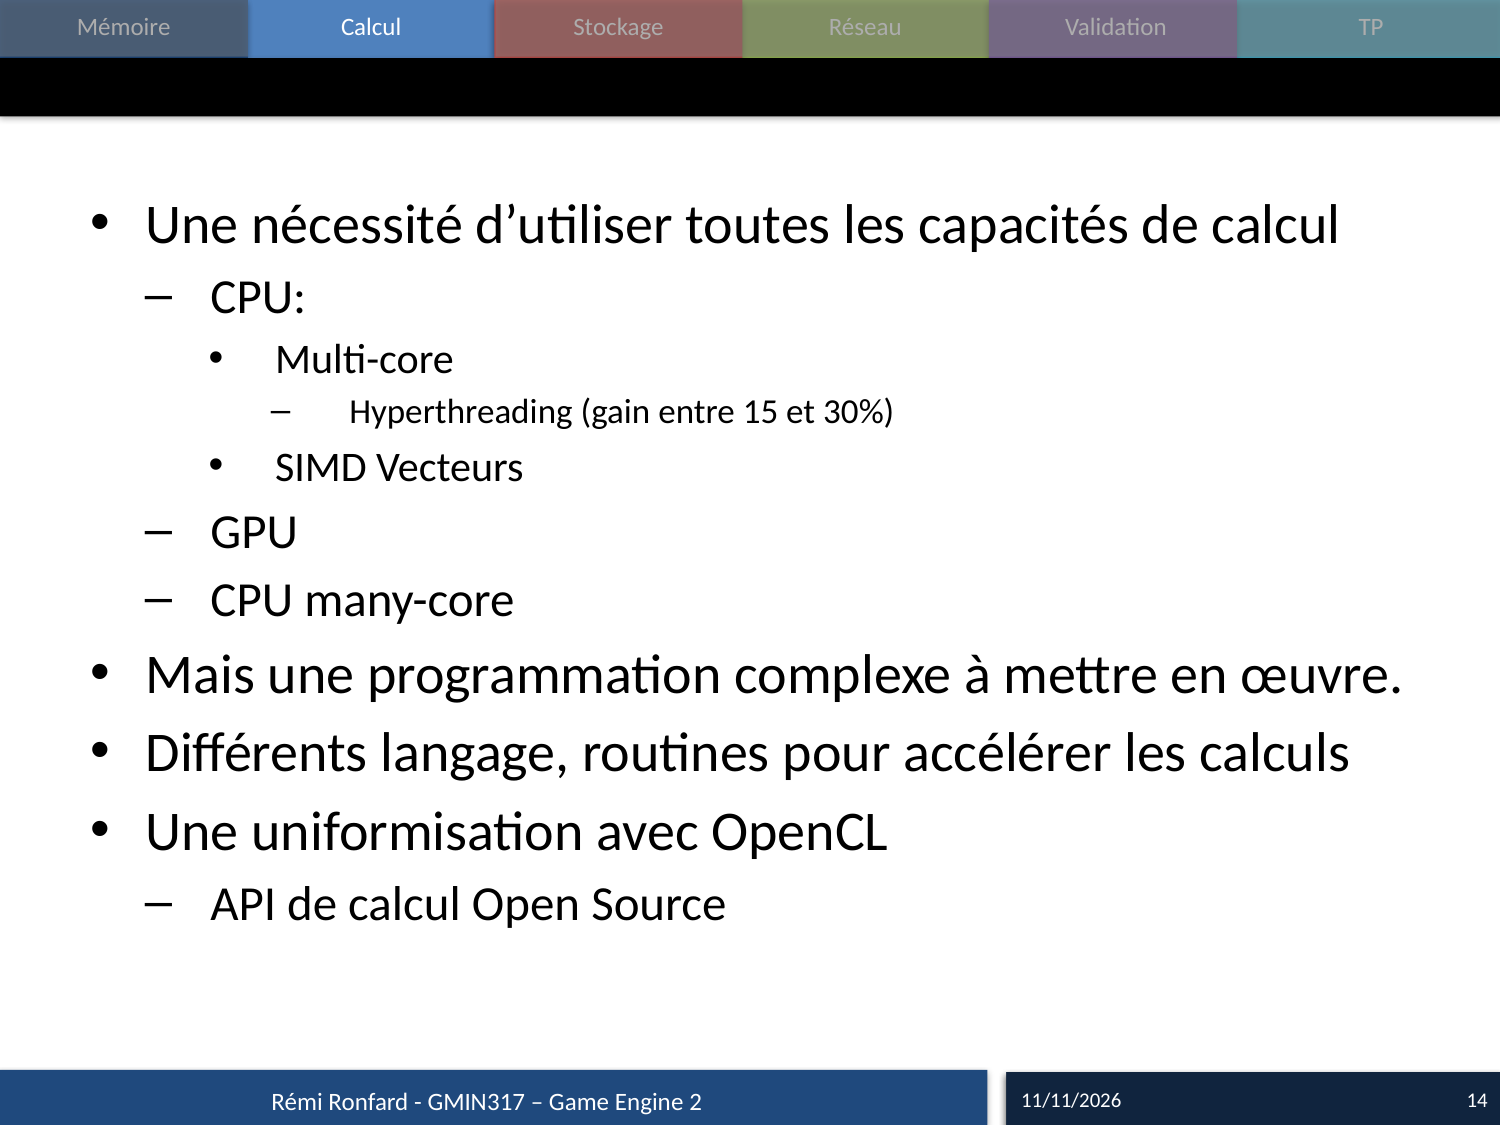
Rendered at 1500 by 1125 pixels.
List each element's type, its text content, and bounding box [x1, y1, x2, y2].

slide_number 14 [1152, 1071, 1500, 1125]
list Une nécessité d’utiliser toutes les capacités de calcul CPU: Multi-core Hyperthreading (gain entre 15 et 30%) SIMD Vecteurs GPU CPU many-core Mais une programmation complexe à mettre en œuvre. Différents langage, routines pour accélérer les calculs Une uniformisation avec OpenCL API de calcul Open Source [75, 179, 1425, 1005]
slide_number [1006, 1070, 1153, 1125]
footer Rémi Ronfard - GMIN317 – Game Engine 2 [0, 1072, 988, 1125]
